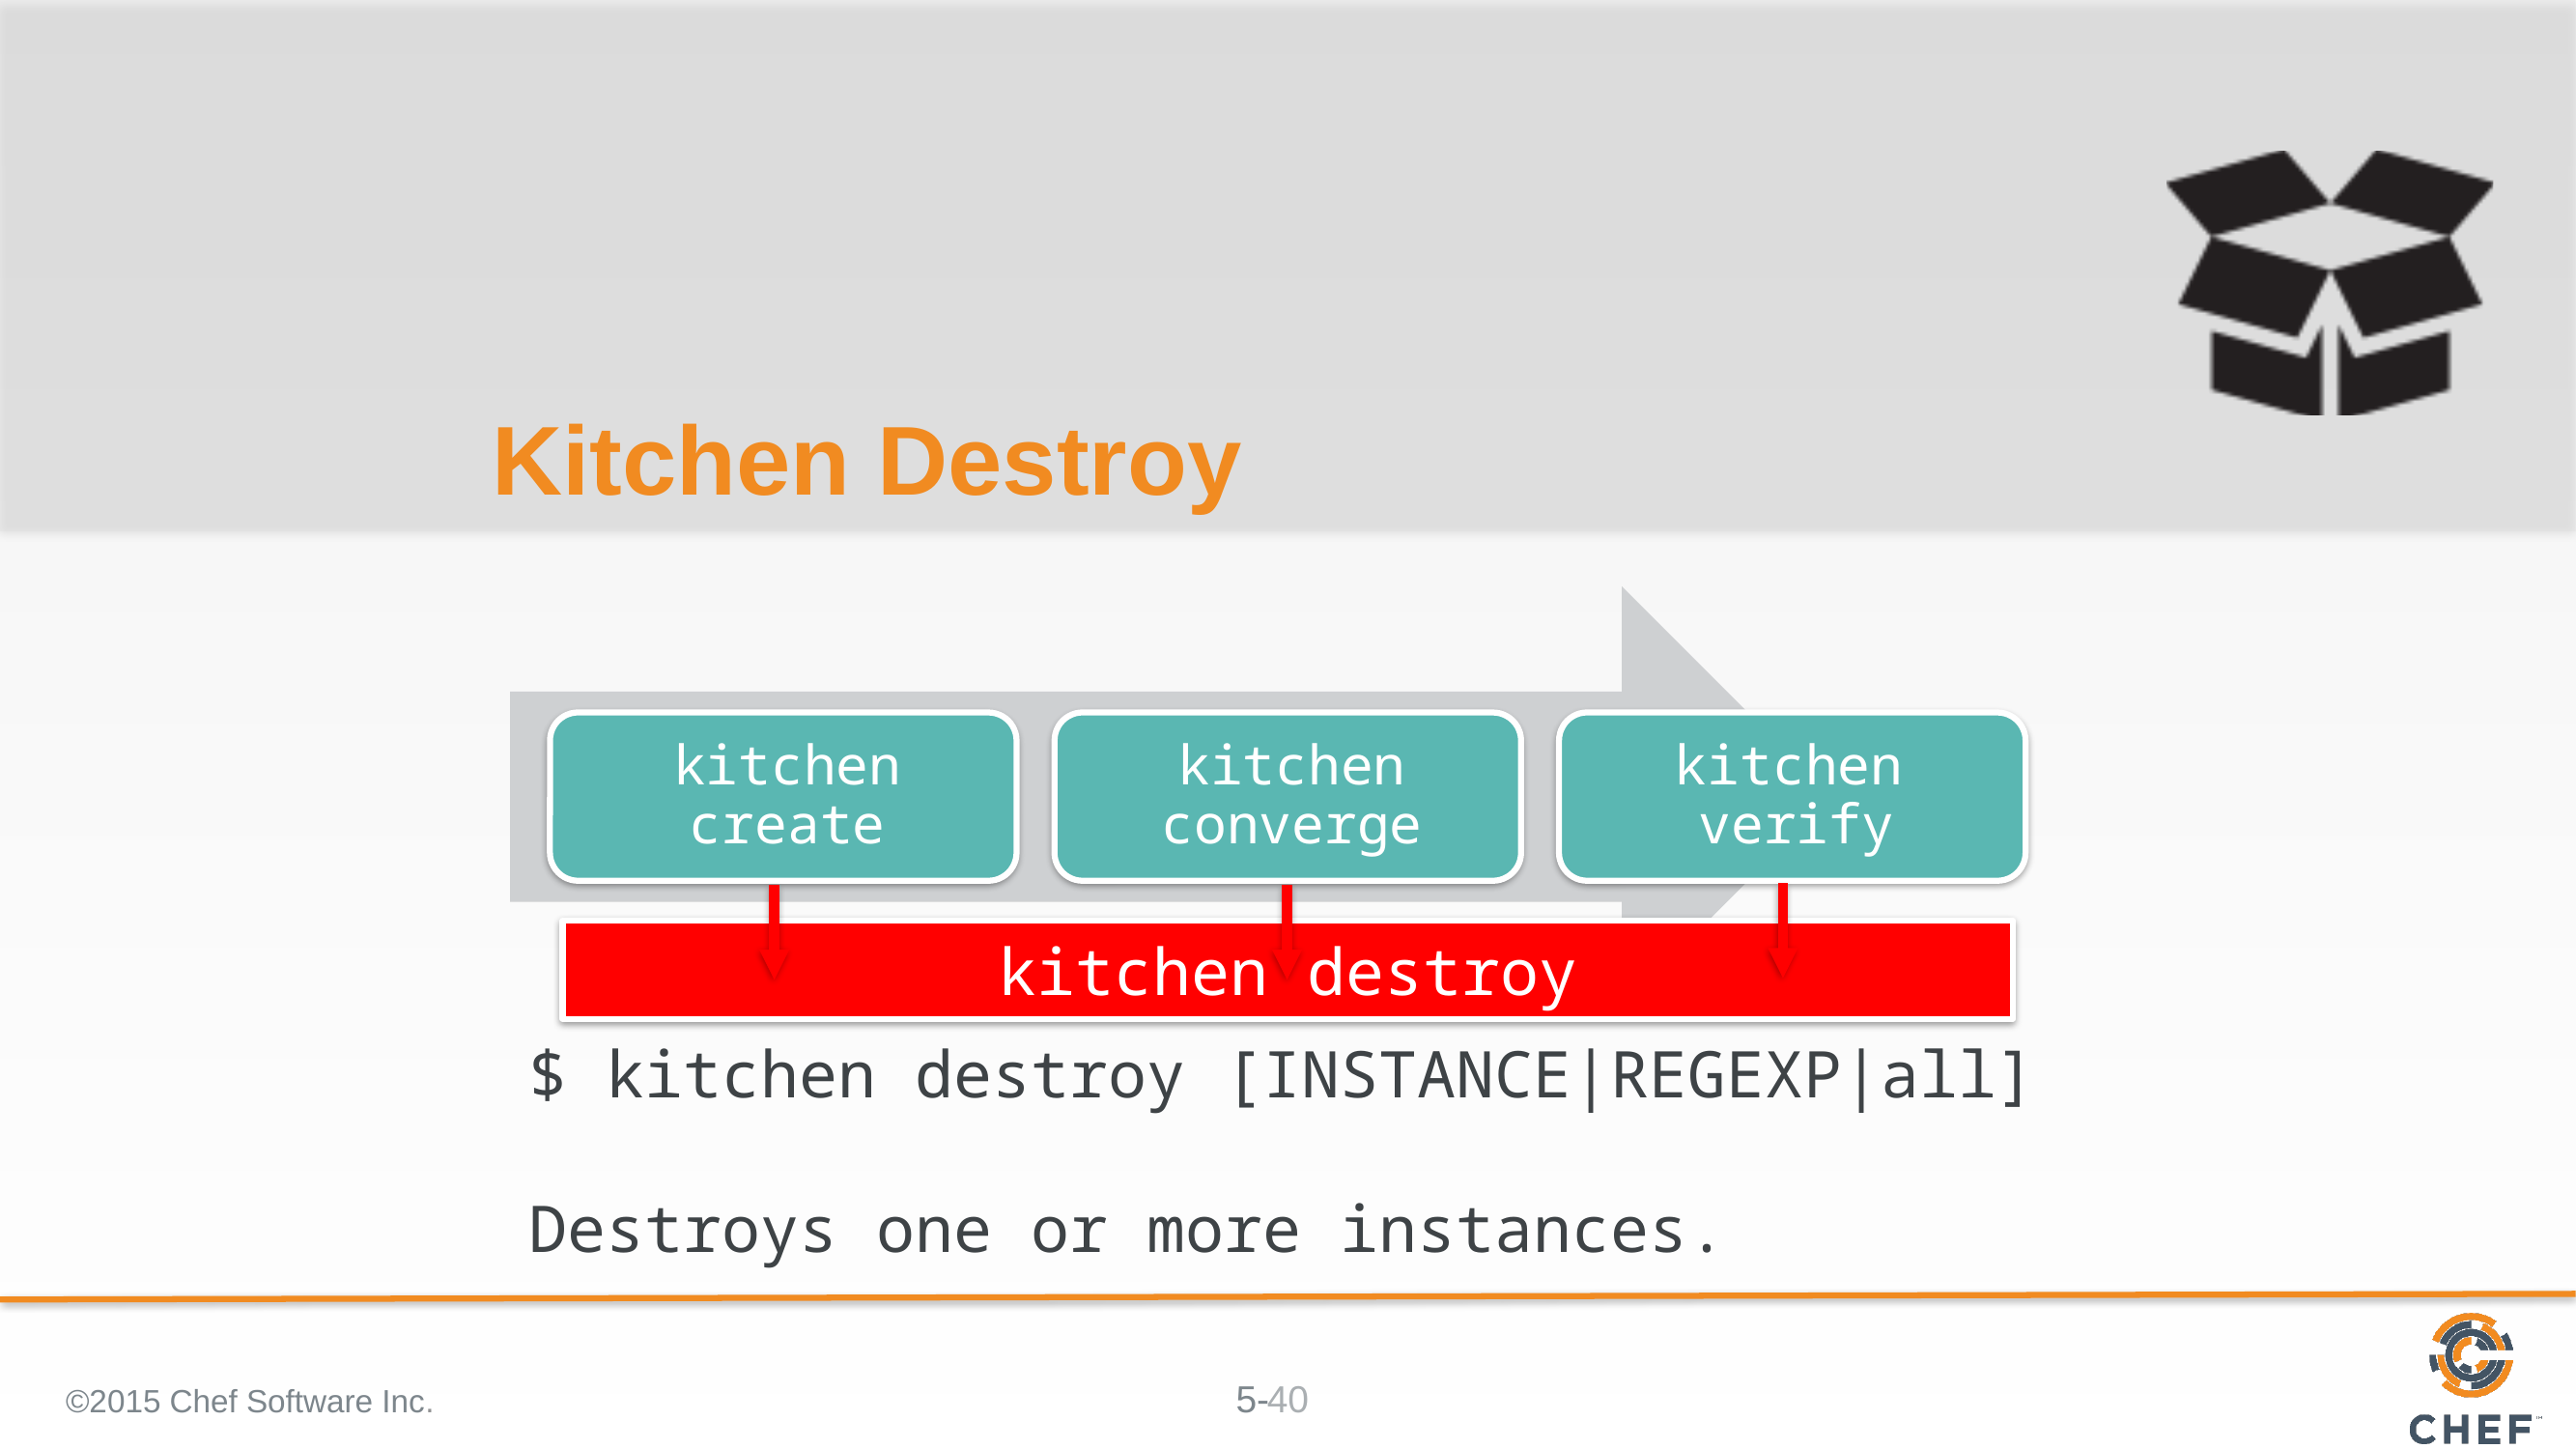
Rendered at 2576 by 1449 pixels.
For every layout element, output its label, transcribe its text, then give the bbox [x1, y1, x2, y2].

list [509, 585, 2066, 1008]
title Kitchen Destroy [477, 395, 2217, 531]
text_box kitchen destroy [559, 1018, 2016, 1022]
picture [2399, 1297, 2550, 1449]
text_box $ kitchen destroy [INSTANCE|REGEXP|all] Destroys one or more instances. [509, 1016, 2065, 1378]
slide_number 40 [998, 1359, 1578, 1437]
footer ©2015 Chef Software Inc. [51, 1359, 952, 1440]
